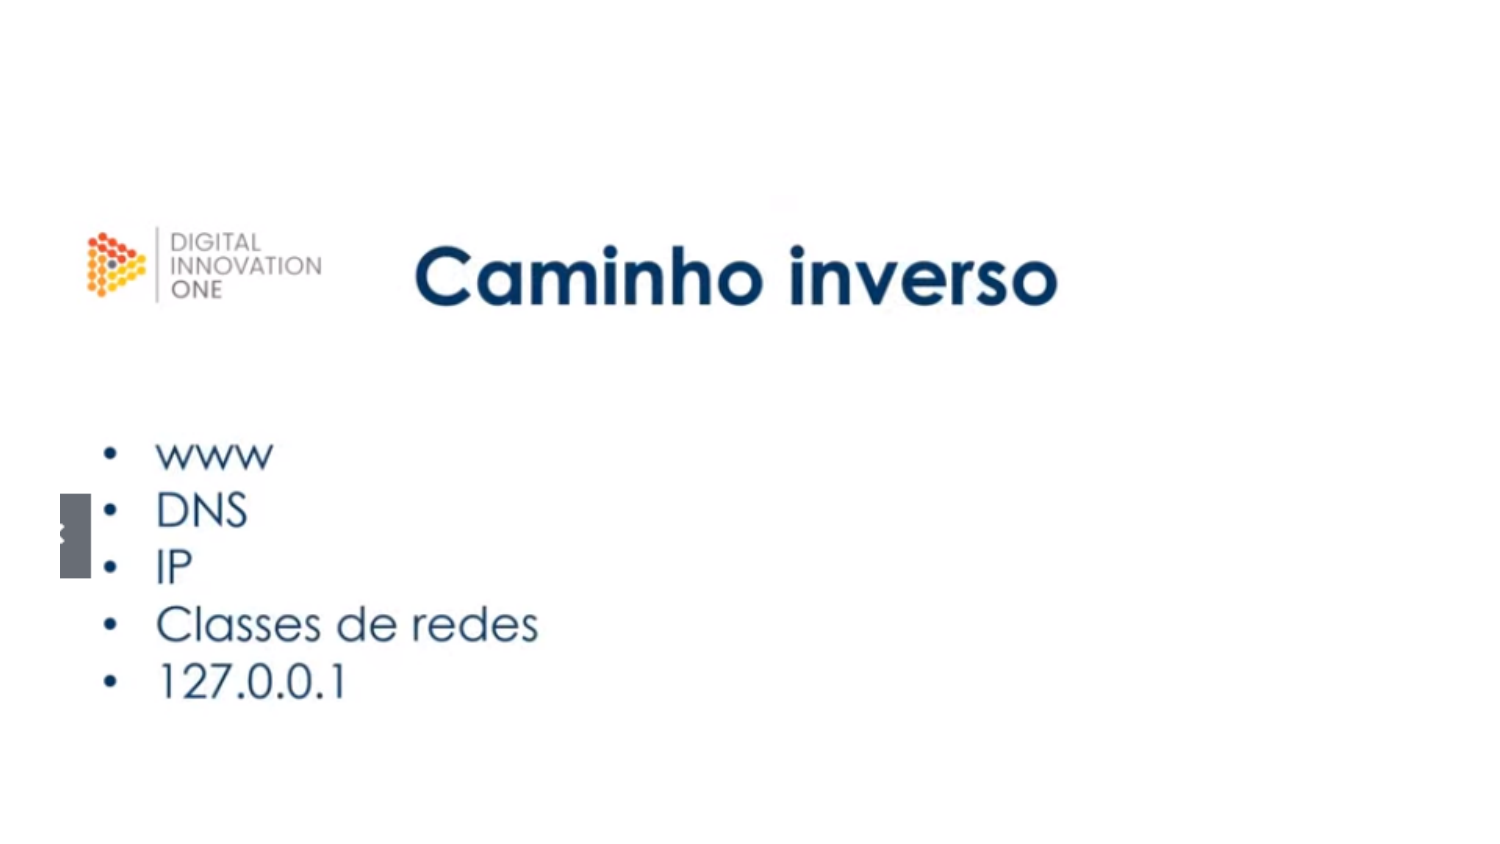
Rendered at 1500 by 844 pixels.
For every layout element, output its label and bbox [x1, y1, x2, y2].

picture [59, 195, 1194, 743]
